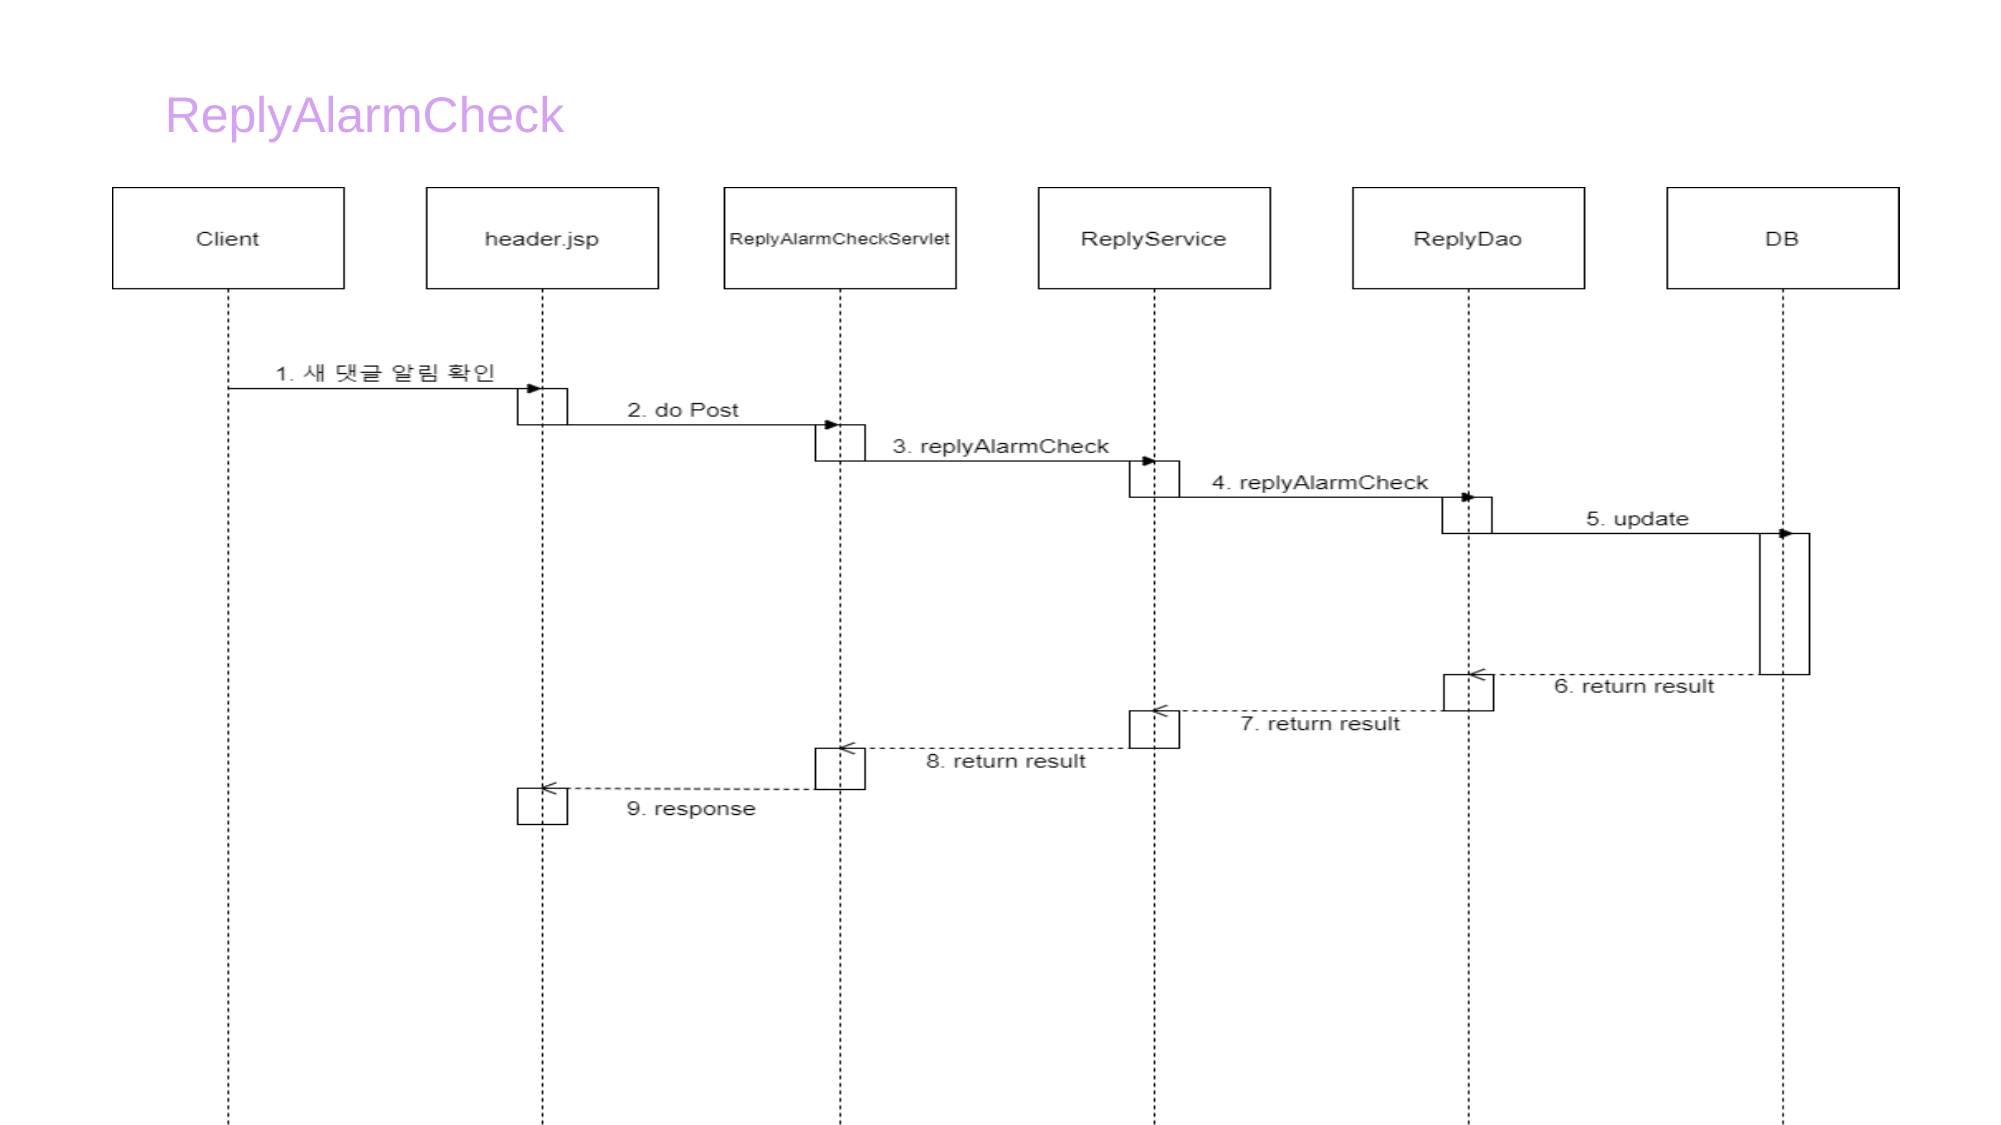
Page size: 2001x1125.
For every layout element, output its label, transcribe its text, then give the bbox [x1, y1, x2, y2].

text_box ReplyAlarmCheck [149, 74, 600, 150]
picture [112, 187, 1901, 1125]
